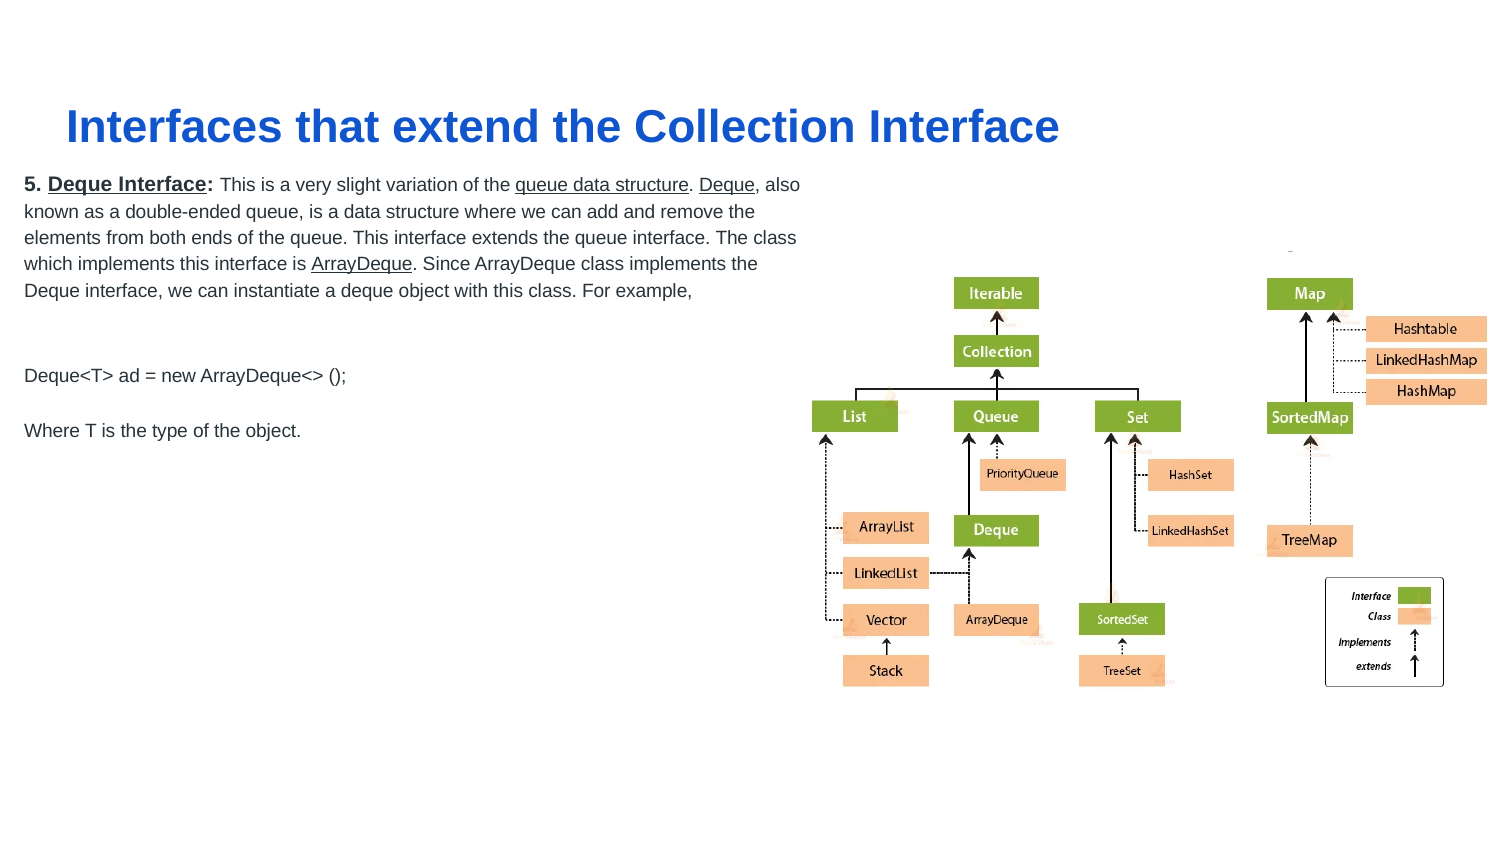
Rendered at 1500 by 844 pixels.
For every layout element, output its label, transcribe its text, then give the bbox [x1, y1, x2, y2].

list 5. Deque Interface: This is a very slight variation of the queue data structure. Deque, also known as a double-ended queue, is a data structure where we can add and remove the elements from both ends of the queue. This interface extends the queue interface. The class which implements this interface is ArrayDeque. Since ArrayDeque class implements the Deque interface, we can instantiate a deque object with this class. For example, Deque<T> ad = new ArrayDeque<> (); Where T is the type of the object. [9, 151, 832, 712]
picture [773, 251, 1500, 717]
title Interfaces that extend the Collection Interface [51, 72, 1449, 167]
